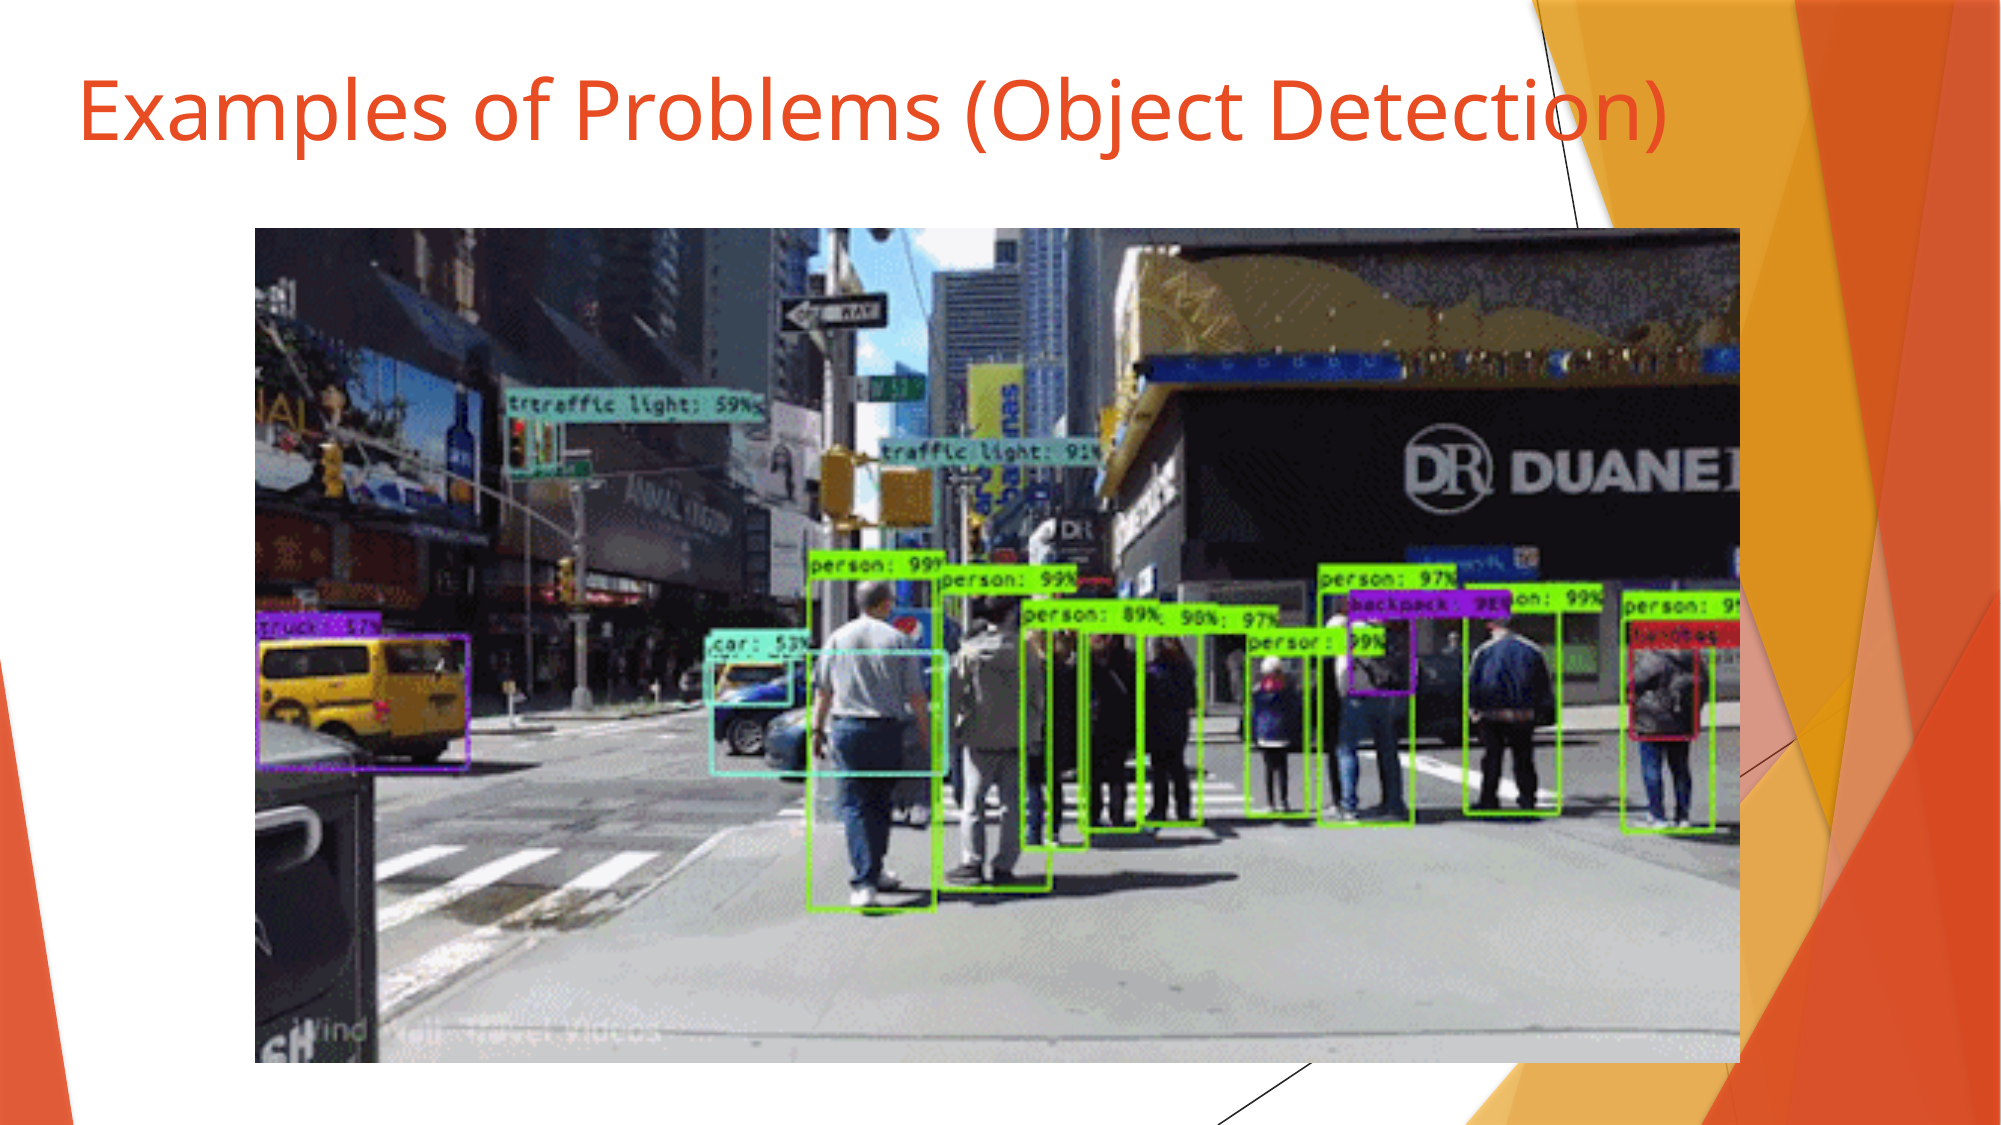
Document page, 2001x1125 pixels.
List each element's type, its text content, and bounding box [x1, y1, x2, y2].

picture [255, 227, 1740, 1063]
title Examples of Problems (Object Detection) [61, 50, 1934, 267]
